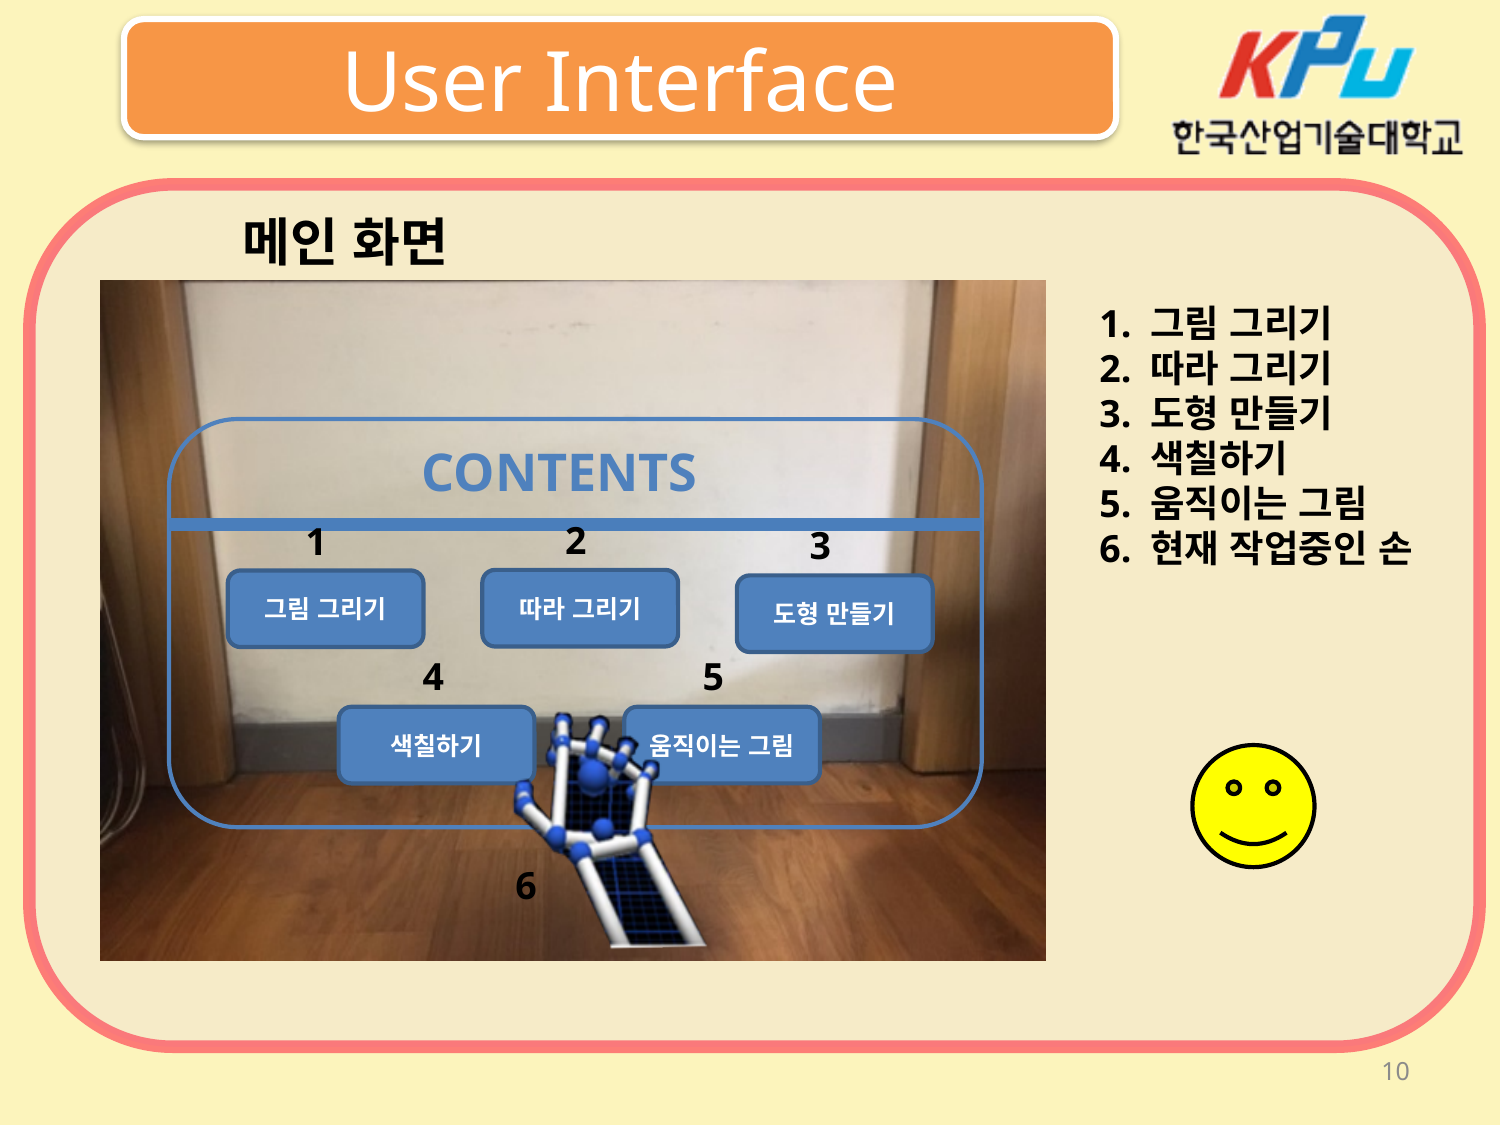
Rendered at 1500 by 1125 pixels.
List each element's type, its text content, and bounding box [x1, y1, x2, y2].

picture [1115, 0, 1500, 158]
slide_number 10 [1352, 1042, 1425, 1103]
text_box [1190, 742, 1317, 870]
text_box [100, 279, 1046, 990]
text_box User Interface [120, 15, 1110, 141]
text_box 메인 화면 [227, 201, 612, 278]
text_box 1. 그림 그리기 2. 따라 그리기 3. 도형 만들기 4. 색칠하기 5. 움직이는 그림 6. 현재 작업중인 손 [1084, 292, 1471, 578]
text_box [27, 182, 1482, 1049]
